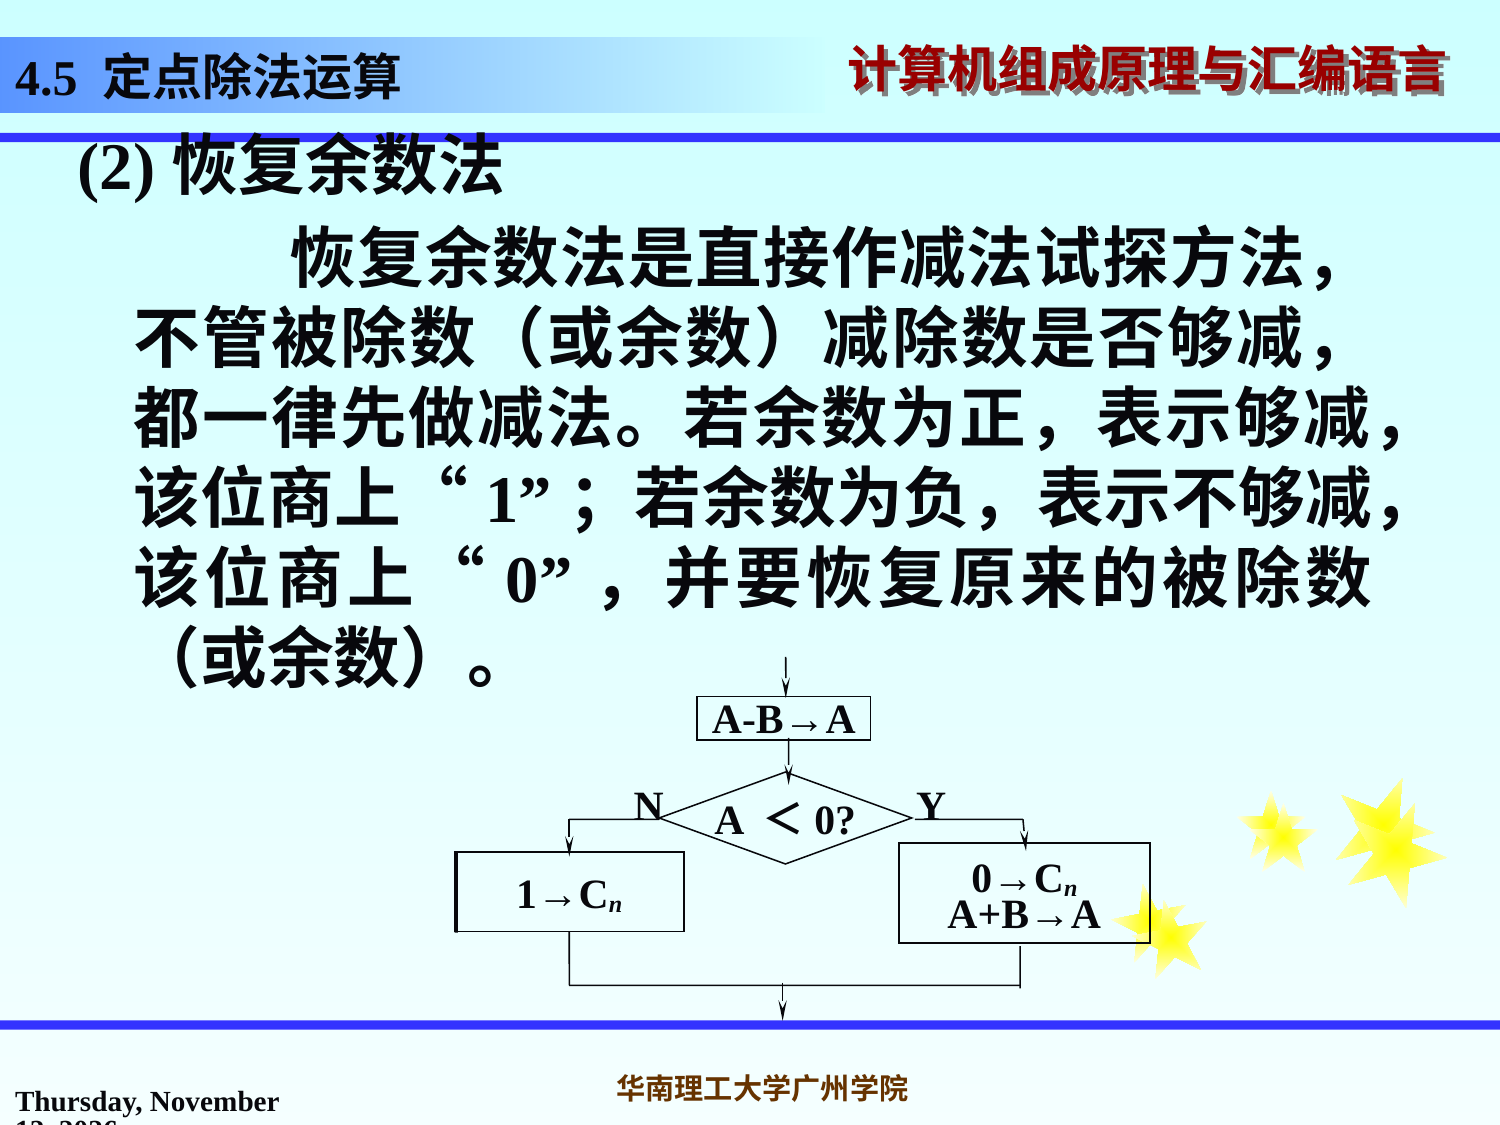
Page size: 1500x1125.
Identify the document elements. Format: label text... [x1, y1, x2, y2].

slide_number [0, 1050, 313, 1125]
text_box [454, 656, 1151, 1021]
footer 华南理工大学广州学院 [525, 1050, 1000, 1125]
title 4.5 定点除法运算 [0, 37, 825, 113]
list (2)恢复余数法 恢复余数法是直接作减法试探方法，不管被除数（或余数）减除数是否够减，都一律先做减法。若余数为正，表示够减，该位商上“1”；若余数为负，表示不够减，该位商上“0”，并要恢复原来的被除数（或余数）。 [62, 115, 1388, 960]
